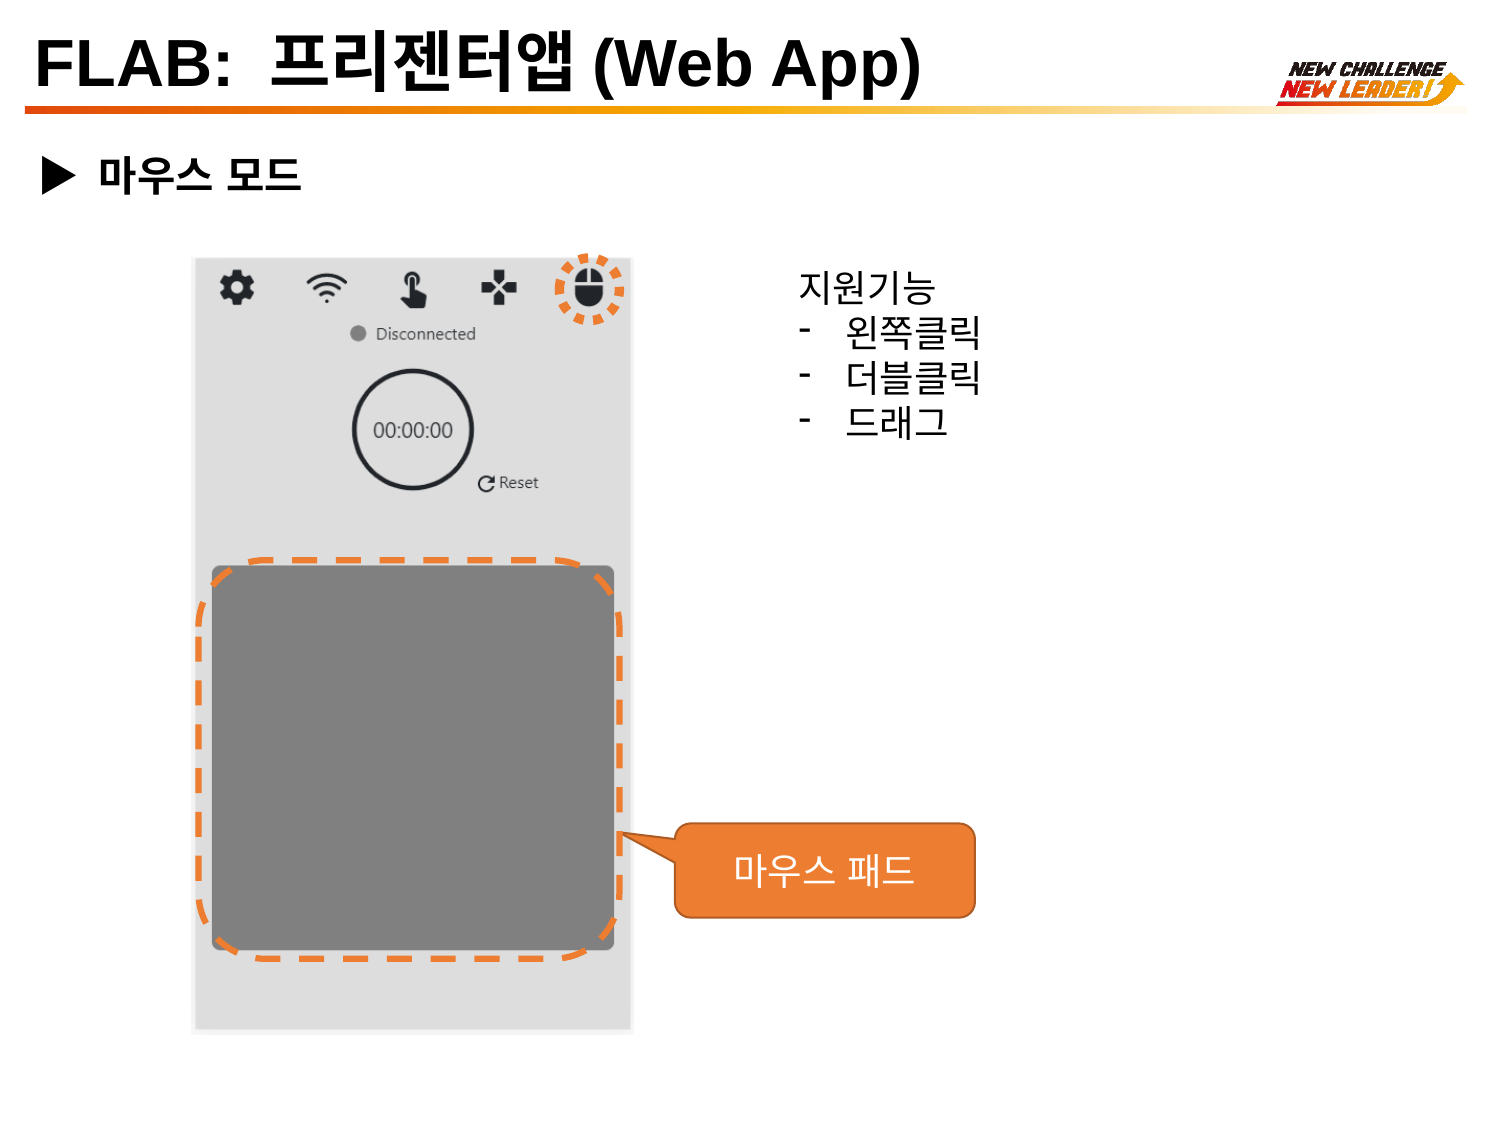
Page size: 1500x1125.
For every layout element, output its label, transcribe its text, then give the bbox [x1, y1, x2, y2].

picture [191, 257, 634, 1035]
text_box 마우스 패드 [634, 822, 976, 919]
picture [24, 39, 1468, 128]
text_box FLAB: 프리젠터앱(Web App) [20, 22, 1283, 107]
text_box ▶ 마우스 모드 [23, 117, 1452, 208]
text_box 지원기능 왼쪽클릭 더블클릭 드래그 [783, 257, 1283, 453]
